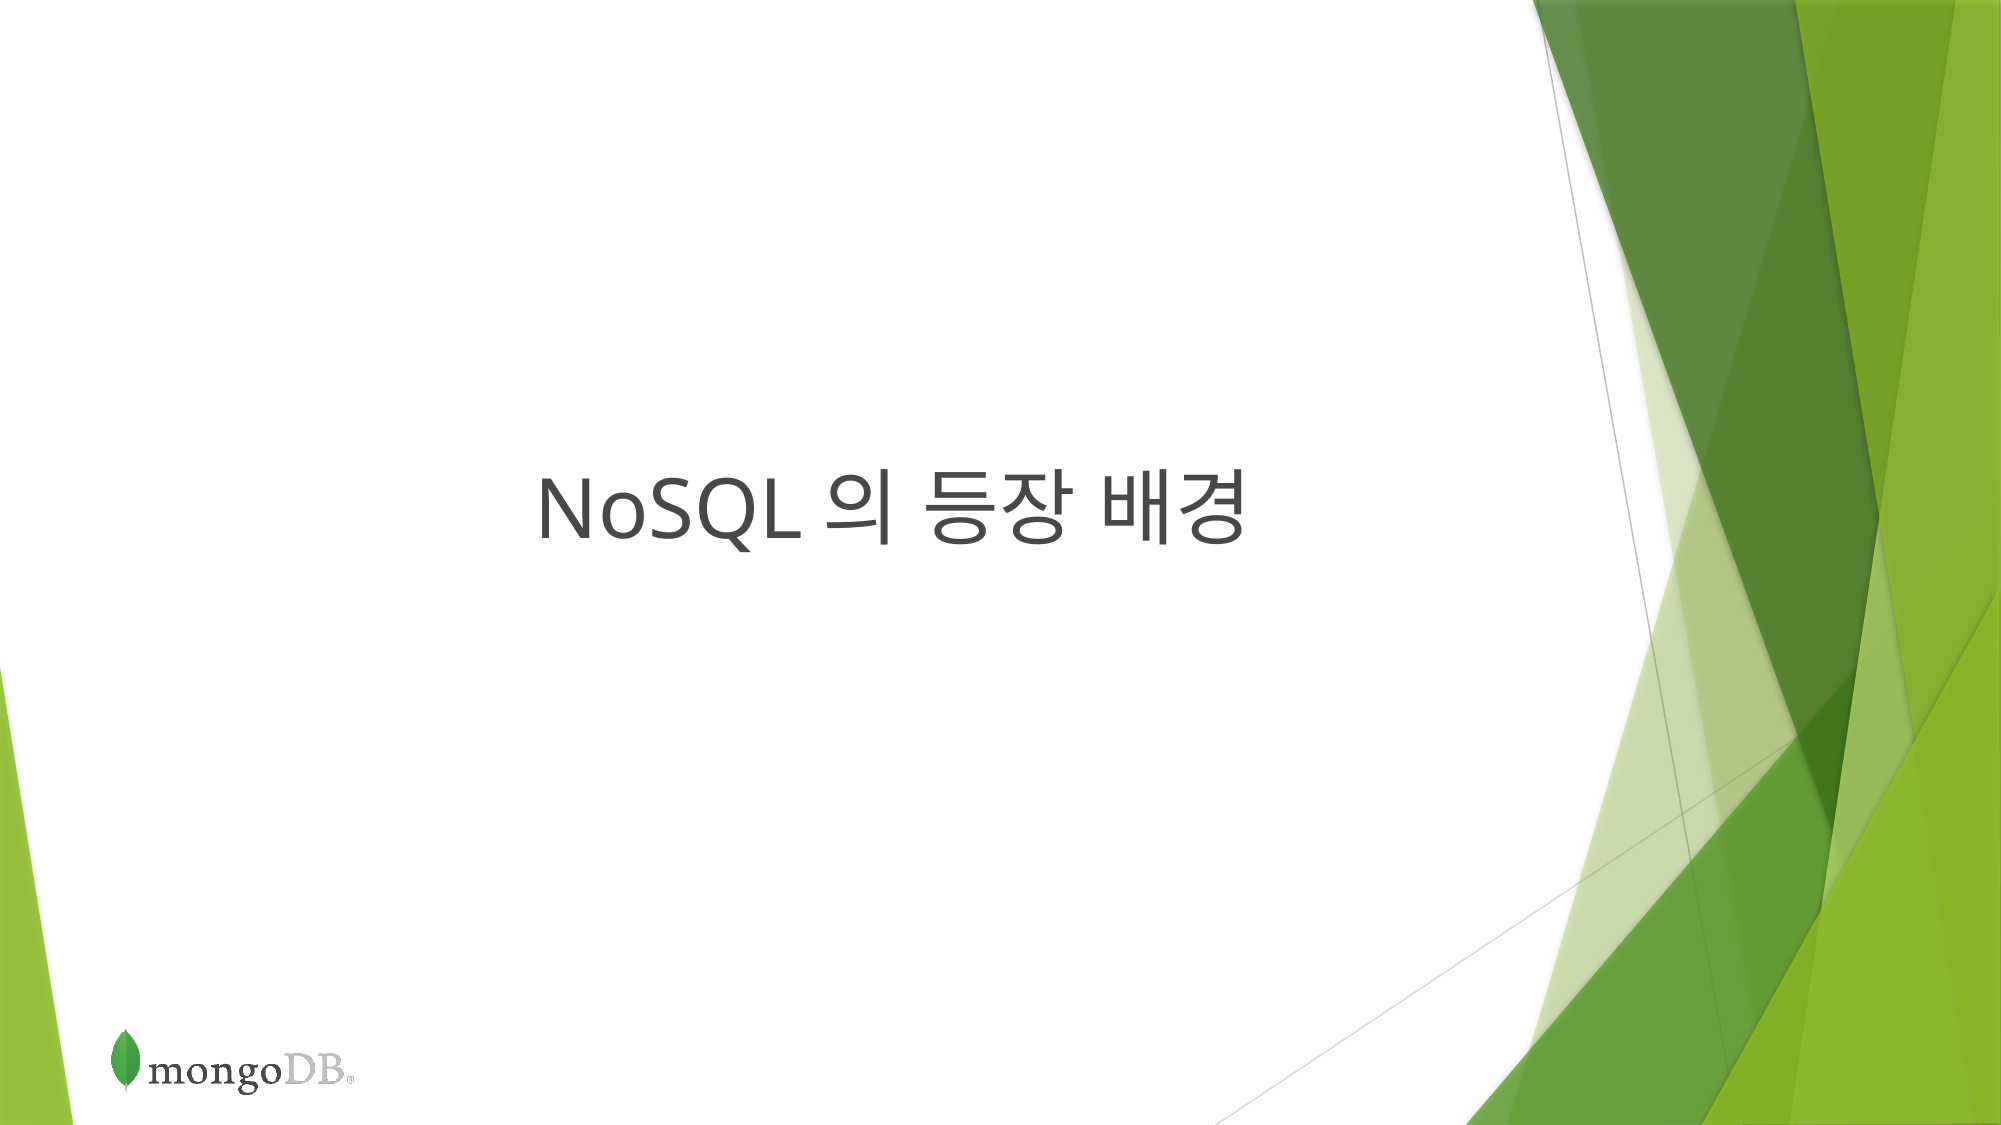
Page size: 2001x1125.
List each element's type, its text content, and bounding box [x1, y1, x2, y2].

title NoSQL의 등장 배경 [520, 441, 1316, 563]
picture [110, 1028, 354, 1096]
